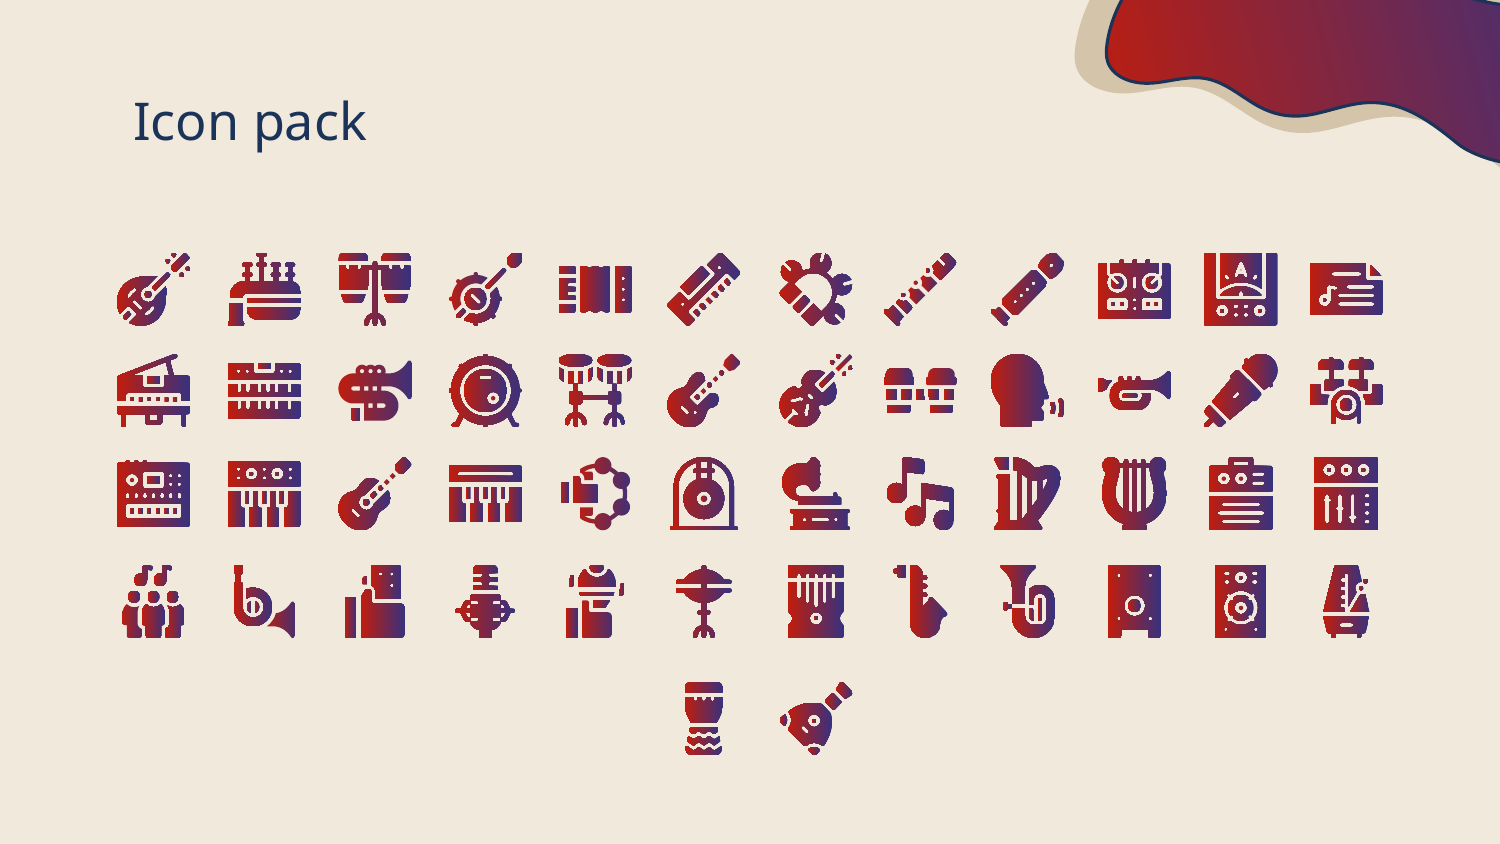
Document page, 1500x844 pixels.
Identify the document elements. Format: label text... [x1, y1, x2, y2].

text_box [448, 353, 523, 428]
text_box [1309, 263, 1384, 316]
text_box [779, 252, 854, 326]
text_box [990, 353, 1065, 428]
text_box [227, 362, 302, 419]
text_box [560, 456, 631, 531]
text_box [994, 456, 1062, 531]
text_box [1309, 356, 1384, 425]
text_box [1097, 258, 1172, 320]
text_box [669, 456, 739, 531]
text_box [666, 252, 742, 326]
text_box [1107, 564, 1162, 639]
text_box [781, 456, 851, 531]
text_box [788, 564, 845, 639]
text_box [1208, 456, 1274, 531]
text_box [337, 456, 412, 531]
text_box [455, 564, 516, 639]
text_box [883, 367, 958, 414]
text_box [886, 456, 955, 531]
title Icon pack [118, 72, 1382, 167]
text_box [116, 460, 191, 528]
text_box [666, 353, 741, 428]
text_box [558, 353, 633, 428]
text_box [565, 564, 625, 639]
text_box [779, 681, 854, 756]
text_box [675, 564, 733, 638]
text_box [1000, 564, 1056, 639]
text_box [448, 464, 523, 523]
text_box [990, 252, 1065, 326]
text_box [227, 460, 302, 527]
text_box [122, 564, 185, 639]
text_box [116, 252, 191, 326]
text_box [344, 564, 406, 639]
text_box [883, 252, 958, 326]
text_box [233, 564, 296, 639]
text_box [1214, 564, 1267, 639]
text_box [116, 353, 191, 428]
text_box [558, 265, 633, 313]
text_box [892, 564, 949, 639]
text_box [1102, 457, 1167, 531]
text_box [684, 681, 724, 756]
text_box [1323, 564, 1370, 639]
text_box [227, 252, 302, 326]
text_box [1204, 252, 1278, 326]
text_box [1097, 370, 1172, 411]
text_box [1314, 456, 1379, 531]
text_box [1203, 353, 1280, 428]
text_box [338, 360, 412, 421]
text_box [338, 252, 412, 326]
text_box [448, 252, 523, 326]
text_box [779, 353, 854, 428]
